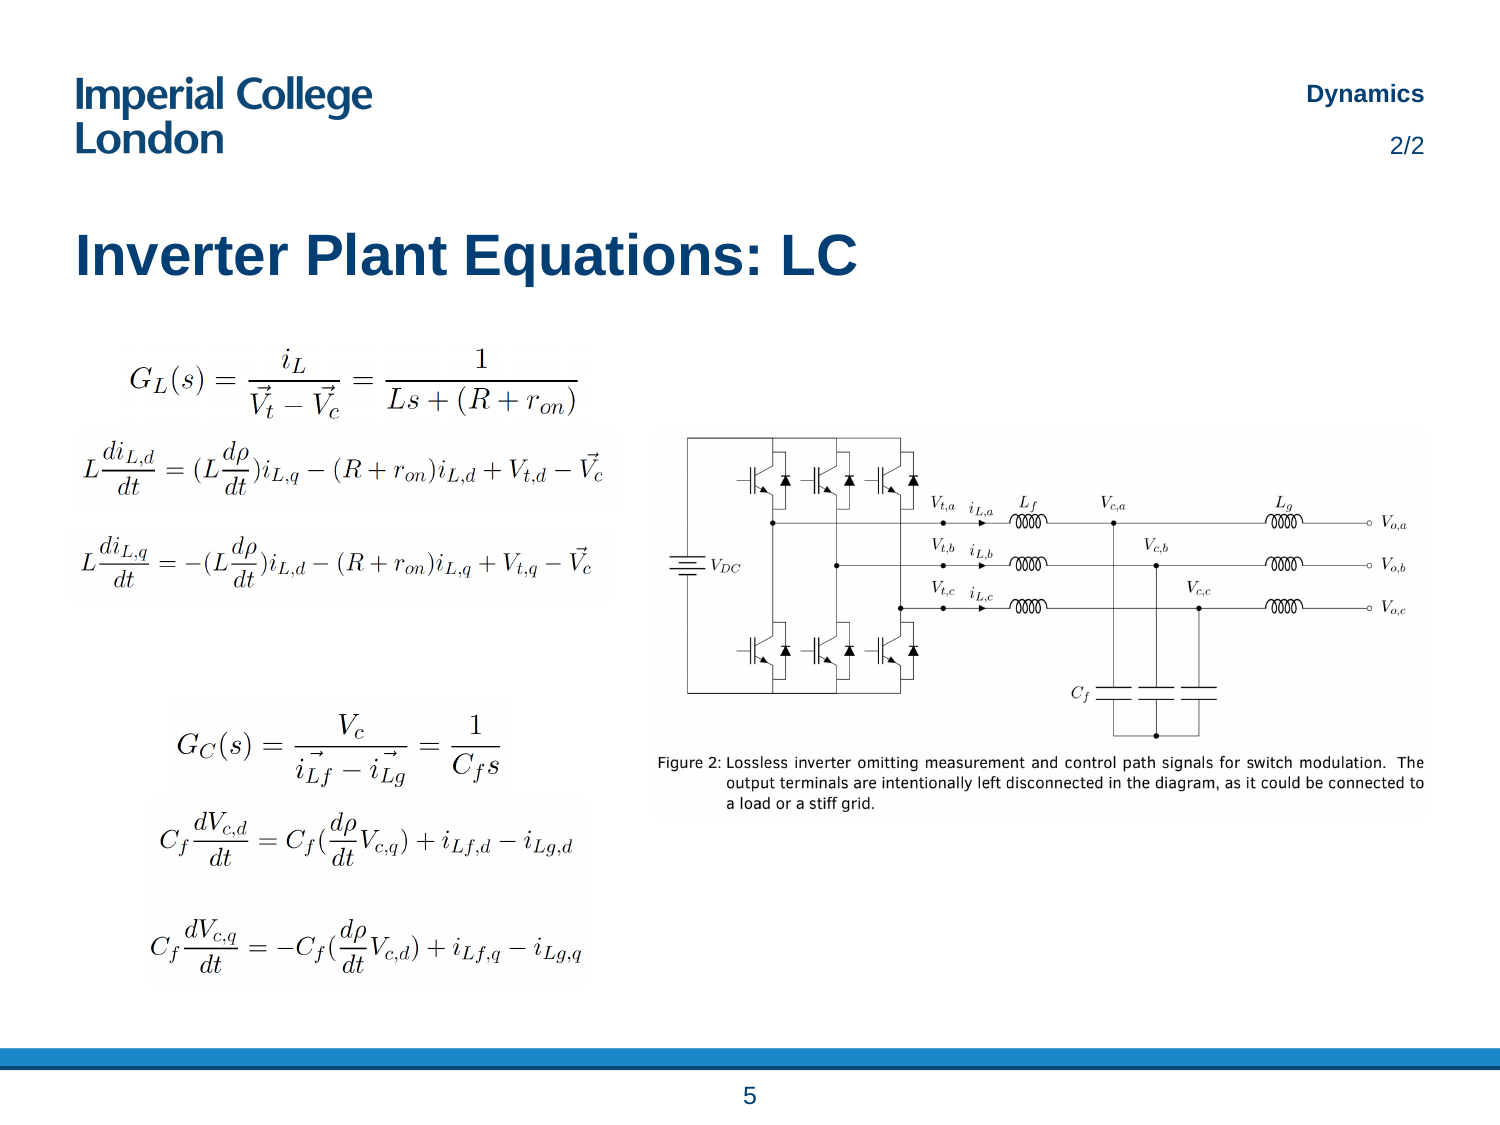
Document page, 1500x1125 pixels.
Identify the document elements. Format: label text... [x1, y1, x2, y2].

title Inverter Plant Equations: LC [75, 206, 1425, 290]
list 2/2 [1163, 129, 1425, 172]
picture [0, 0, 1500, 1125]
list Dynamics [1040, 77, 1425, 129]
text_box 5 [619, 1080, 881, 1123]
